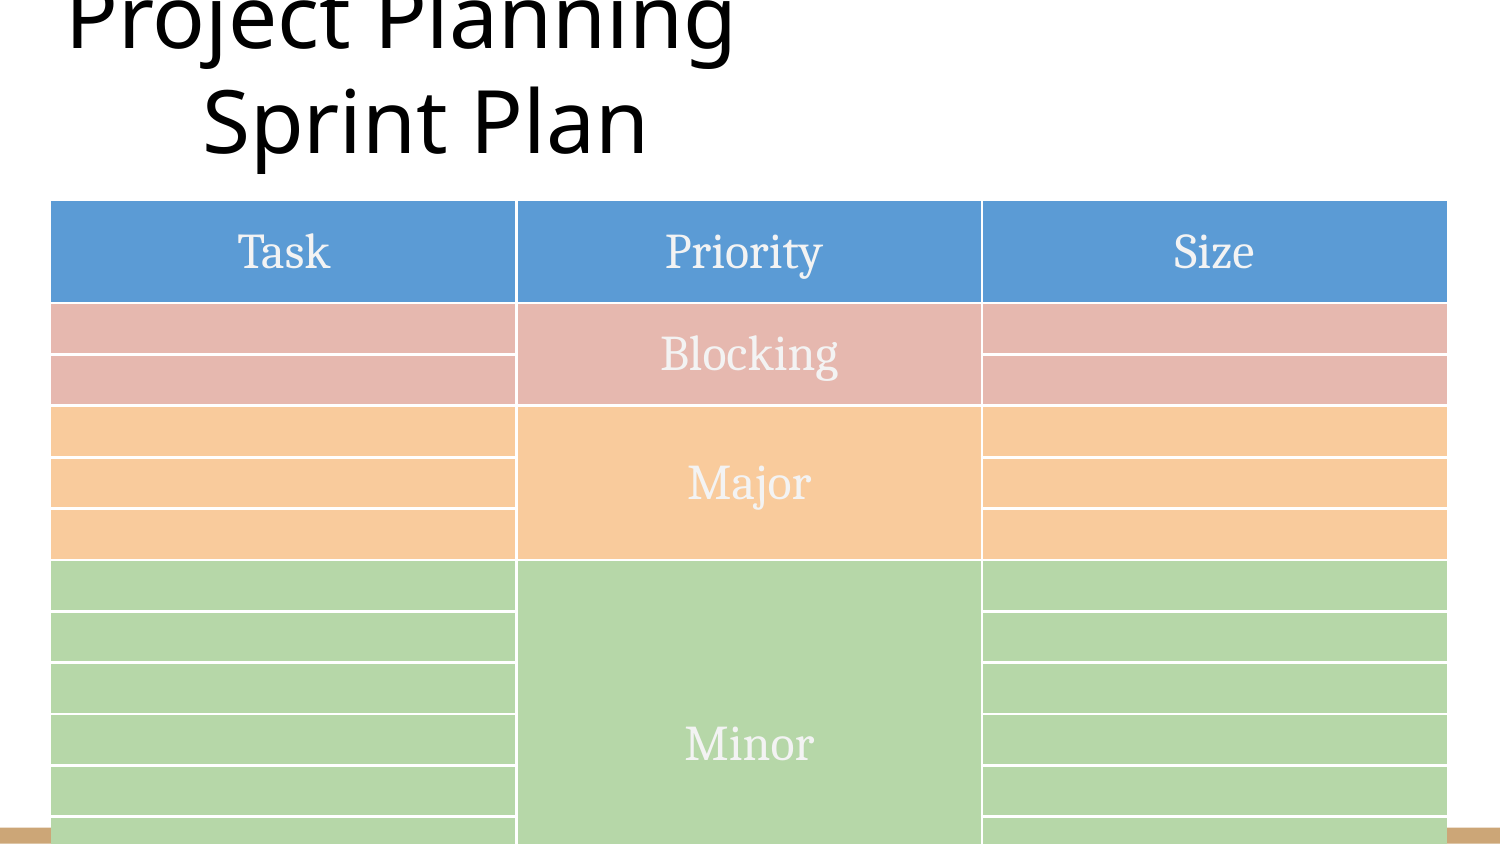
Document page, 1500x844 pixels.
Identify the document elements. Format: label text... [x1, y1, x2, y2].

table_header Size [983, 201, 1447, 302]
table_cell [983, 510, 1447, 559]
table_cell [983, 561, 1447, 610]
table_cell [51, 459, 515, 507]
table_cell [51, 715, 515, 764]
table_cell [51, 304, 515, 353]
table_cell [983, 304, 1447, 353]
table_cell [51, 356, 515, 404]
table_cell [51, 510, 515, 559]
table_cell [983, 356, 1447, 404]
table_cell Blocking [518, 304, 981, 404]
table_cell [983, 715, 1447, 764]
table_cell [51, 767, 515, 815]
table_cell [51, 613, 515, 661]
table_header Priority [518, 201, 981, 302]
title Project Planning Sprint Plan [50, 49, 1449, 187]
table_cell [983, 818, 1447, 844]
table_cell [51, 561, 515, 610]
table_cell Minor [518, 561, 981, 844]
table_header Task [51, 201, 515, 302]
table_cell [983, 664, 1447, 713]
table_cell [983, 767, 1447, 815]
table_cell [51, 664, 515, 713]
table_cell [983, 459, 1447, 507]
table_cell [983, 407, 1447, 456]
table_cell [51, 407, 515, 456]
table_cell [51, 818, 515, 844]
table_cell [983, 613, 1447, 661]
table_cell Major [518, 407, 981, 559]
